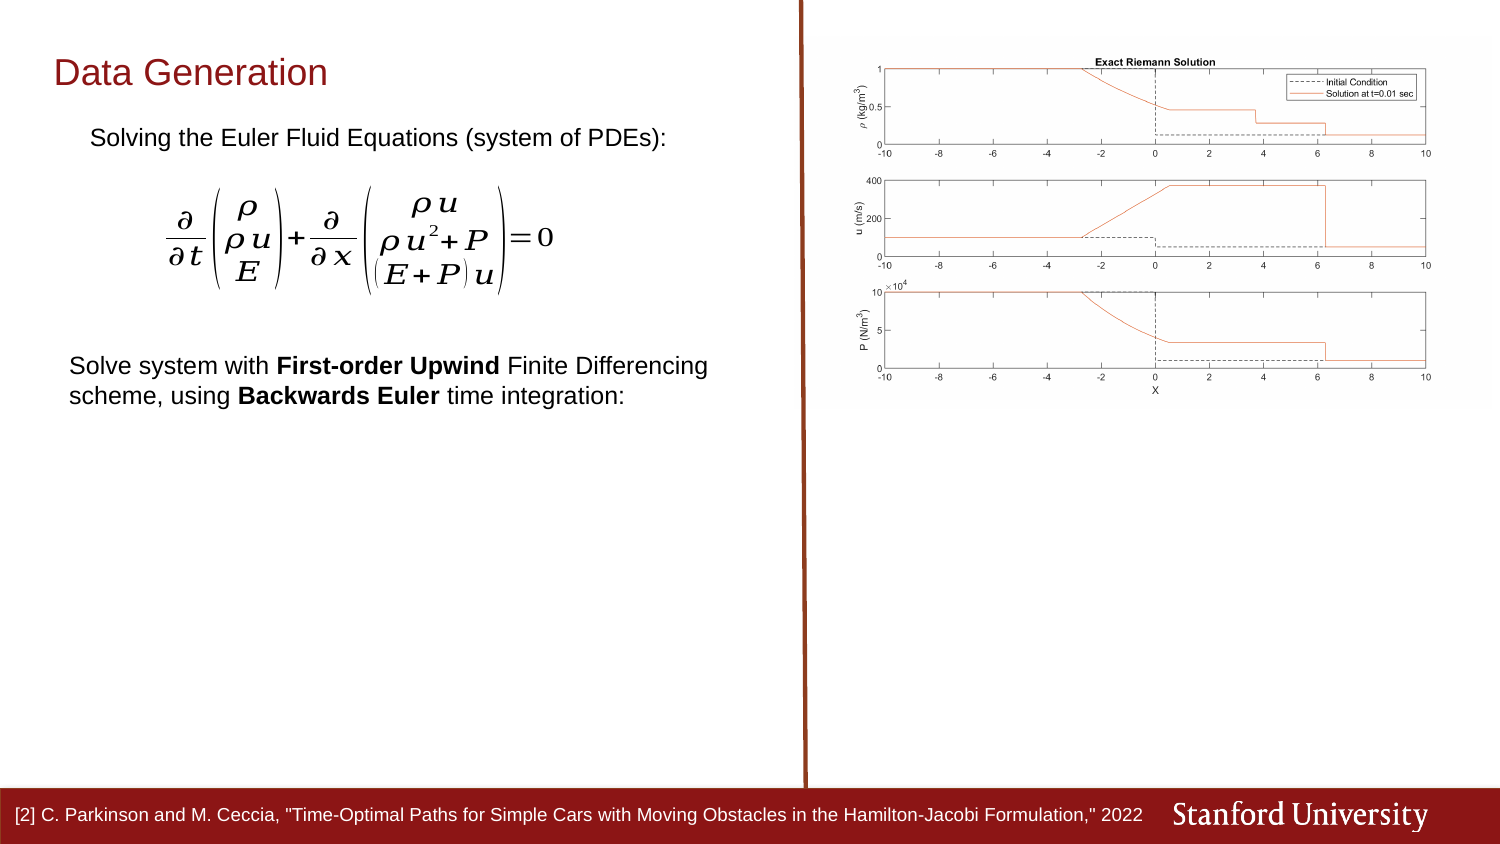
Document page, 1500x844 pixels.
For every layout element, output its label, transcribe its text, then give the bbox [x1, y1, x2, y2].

picture [794, 36, 800, 409]
text_box [2] C. Parkinson and M. Ceccia, "Time-Optimal Paths for Simple Cars with Moving Obstacles in the Hamilton-Jacobi Formulation," 2022 [0, 795, 1216, 833]
text_box Solve system with First-order Upwind Finite Differencing scheme, using Backwards Euler time integration: [54, 341, 795, 417]
picture [806, 36, 1493, 409]
text_box Data Generation [39, 40, 791, 100]
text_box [800, 0, 806, 789]
text_box Solving the Euler Fluid Equations (system of PDEs): [75, 113, 685, 159]
